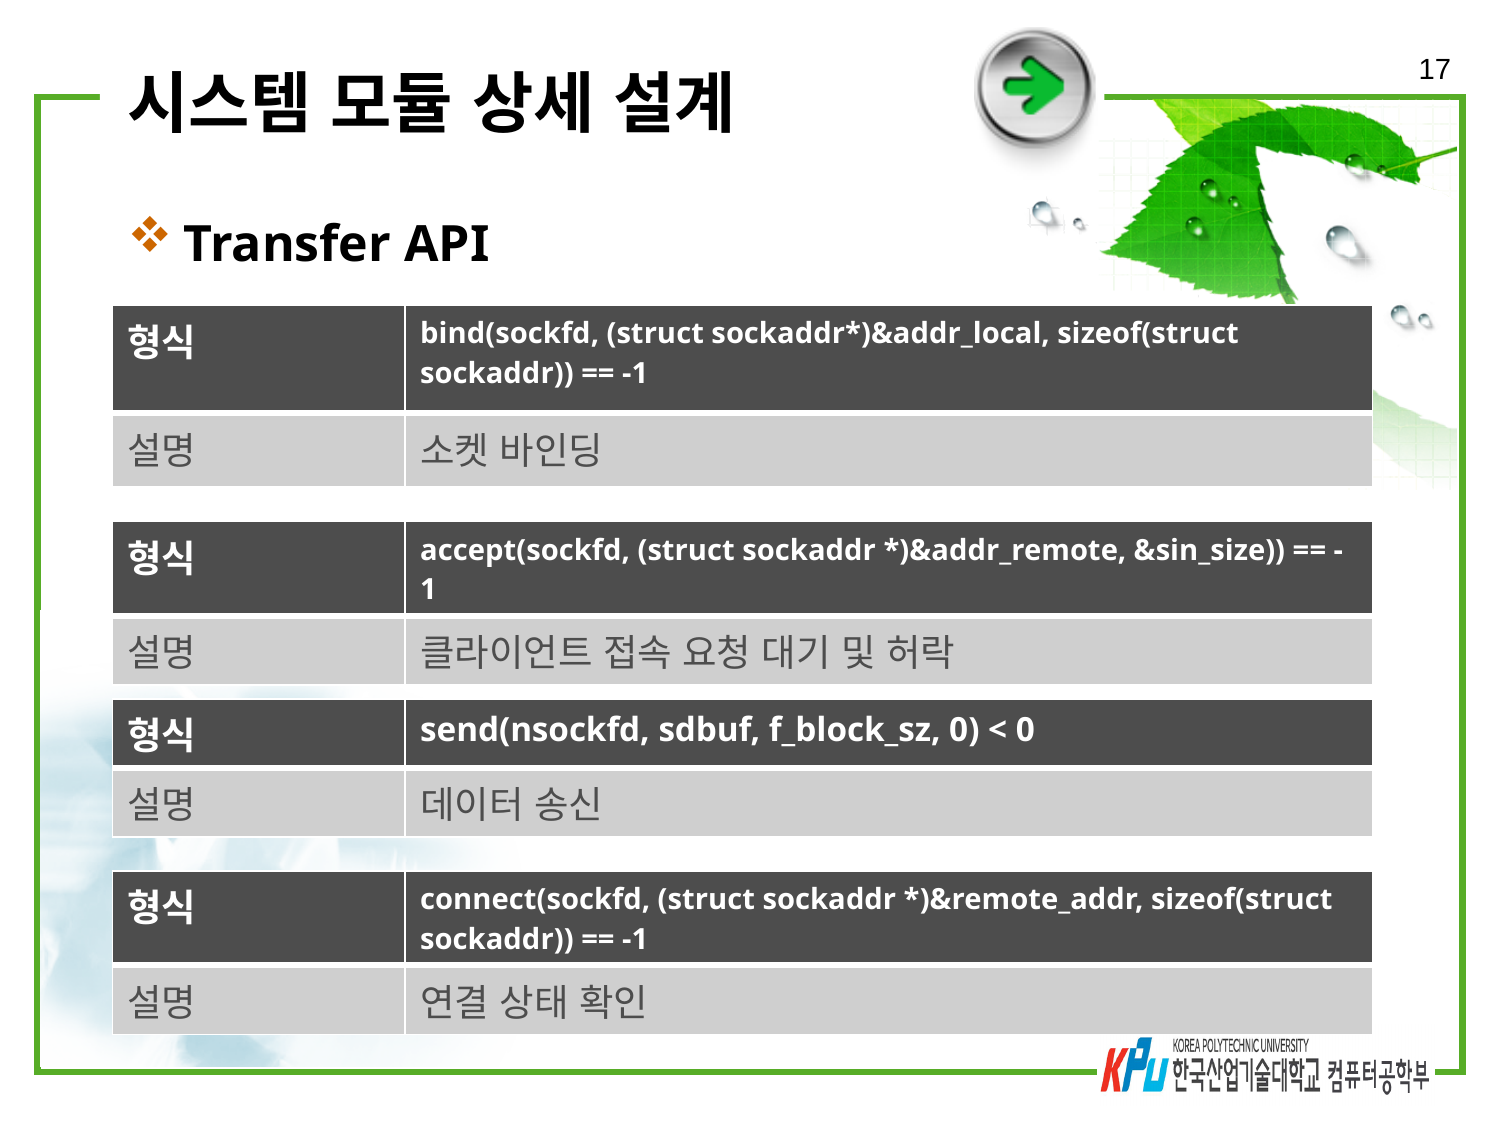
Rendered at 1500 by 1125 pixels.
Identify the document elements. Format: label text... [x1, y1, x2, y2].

table_cell 연결 상태 확인 [406, 968, 1372, 1034]
table_cell 클라이언트 접속 요청 대기 및 허락 [406, 619, 1372, 684]
table_cell 설명 [113, 619, 404, 684]
table_cell 설명 [113, 416, 404, 486]
table_header 형식 [113, 700, 404, 765]
table_header accept(sockfd, (struct sockaddr *)&addr_remote, &sin_size)) == -1 [406, 522, 1372, 613]
table_header connect(sockfd, (struct sockaddr *)&remote_addr, sizeof(struct sockaddr)) == -1 [406, 872, 1372, 962]
table_cell 설명 [113, 968, 404, 1034]
picture [974, 27, 1457, 203]
table_header 형식 [113, 306, 404, 410]
title 시스템 모듈 상세 설계 [112, 54, 875, 147]
table_header 형식 [113, 872, 404, 962]
picture [1097, 1024, 1435, 1106]
table_header 형식 [113, 522, 404, 613]
table_header bind(sockfd, (struct sockaddr*)&addr_local, sizeof(struct sockaddr)) == -1 [406, 306, 1372, 410]
table_header send(nsockfd, sdbuf, f_block_sz, 0) < 0 [406, 700, 1372, 765]
table_cell 데이터 송신 [406, 771, 1372, 836]
picture [40, 610, 554, 1067]
table_cell 설명 [113, 771, 404, 836]
table_cell 소켓 바인딩 [406, 416, 1372, 486]
slide_number 17 [1116, 42, 1467, 83]
list Transfer API [112, 203, 1463, 978]
